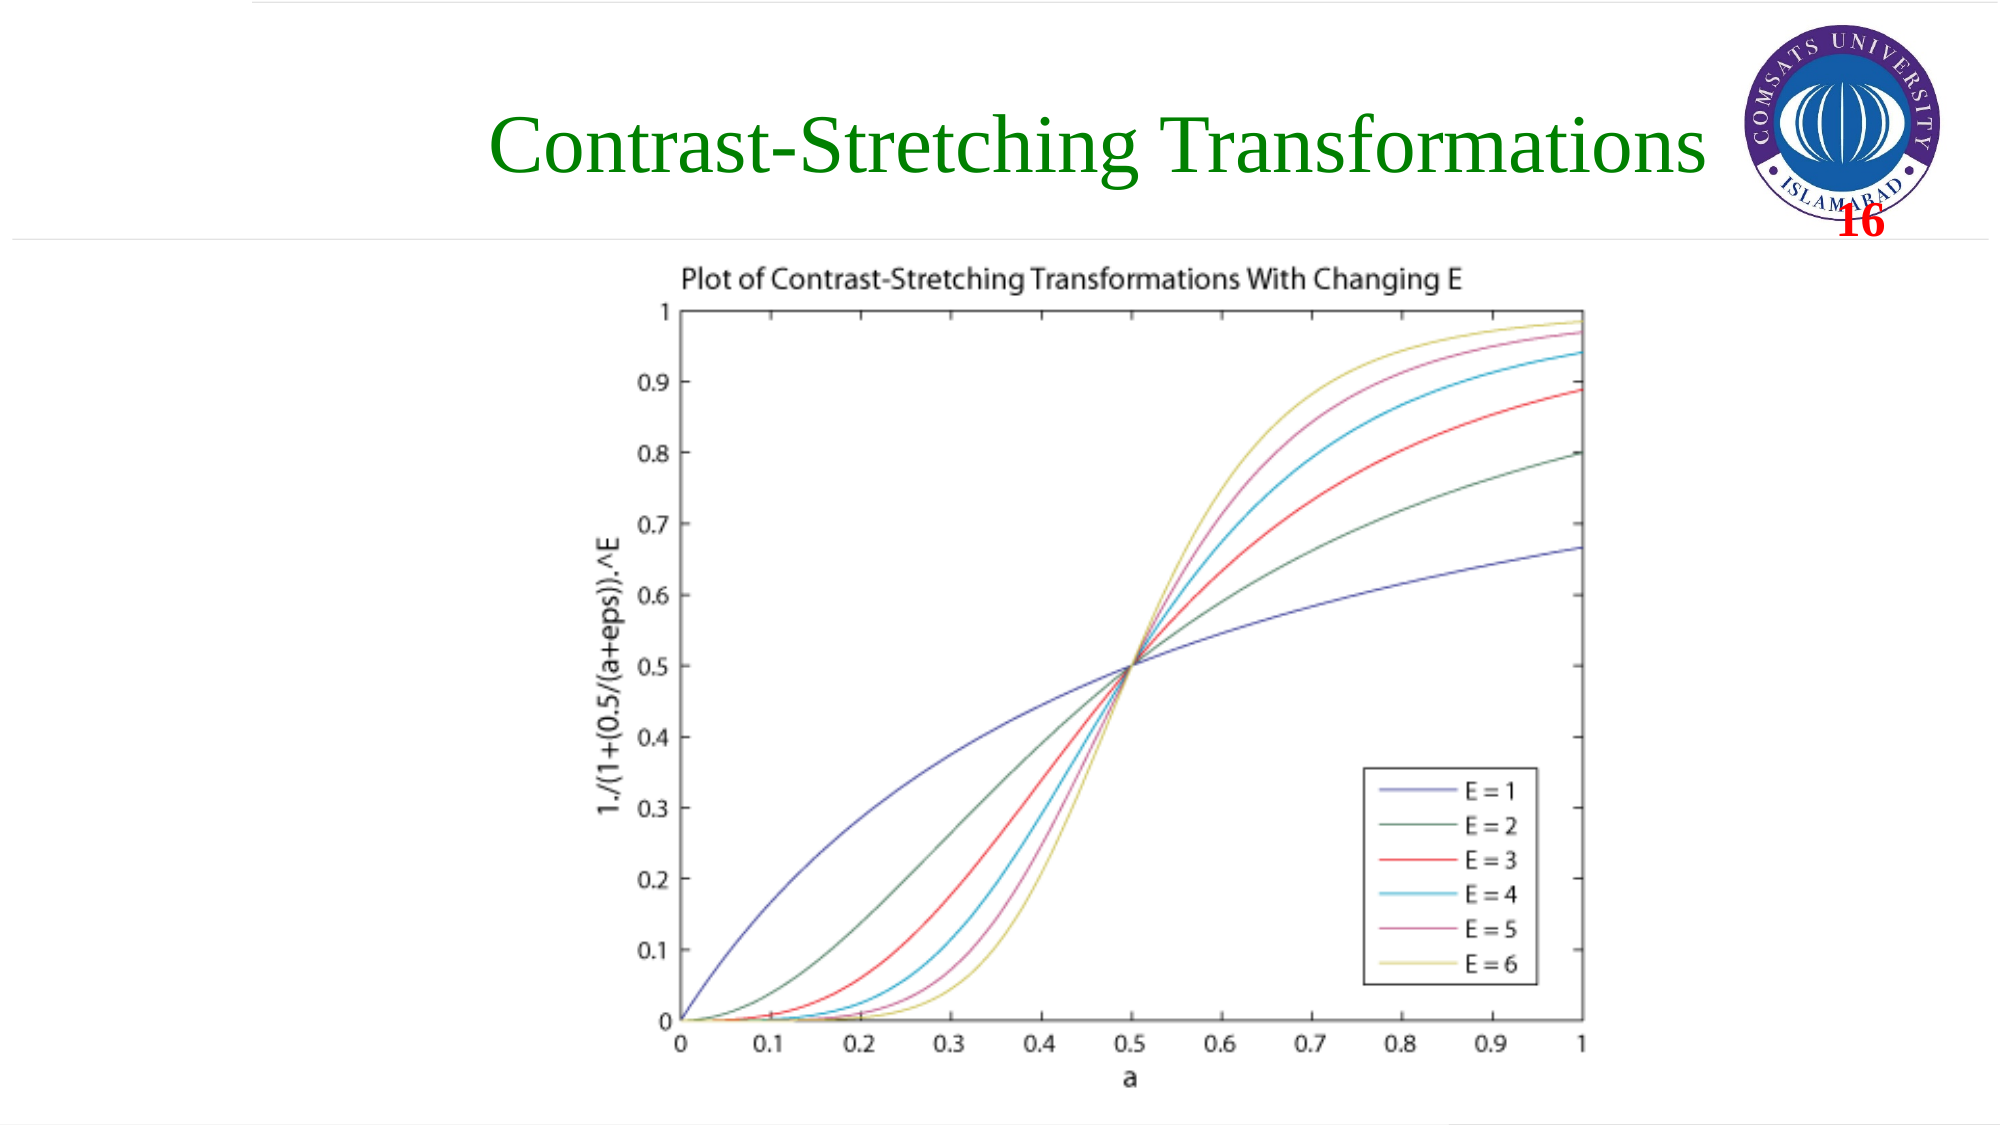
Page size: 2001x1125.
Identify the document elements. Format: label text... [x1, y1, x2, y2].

picture [530, 246, 1694, 1118]
picture [1730, 8, 1954, 237]
text_box Contrast-Stretching Transformations [464, 82, 1733, 197]
